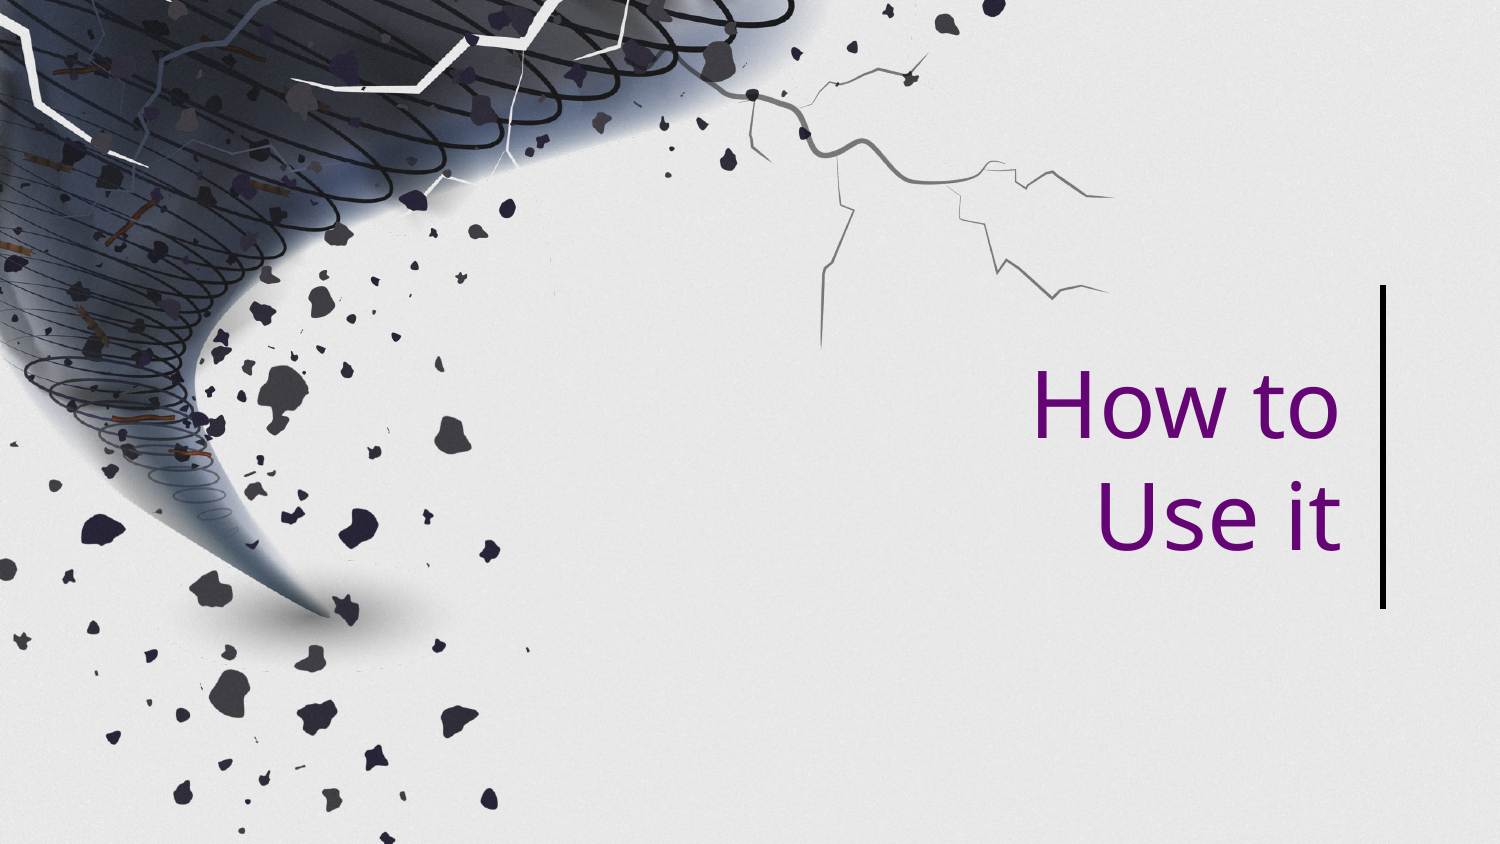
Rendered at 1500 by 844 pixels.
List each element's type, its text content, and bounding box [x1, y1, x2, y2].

title How to Use it [656, 393, 1358, 521]
picture [0, 0, 1086, 844]
